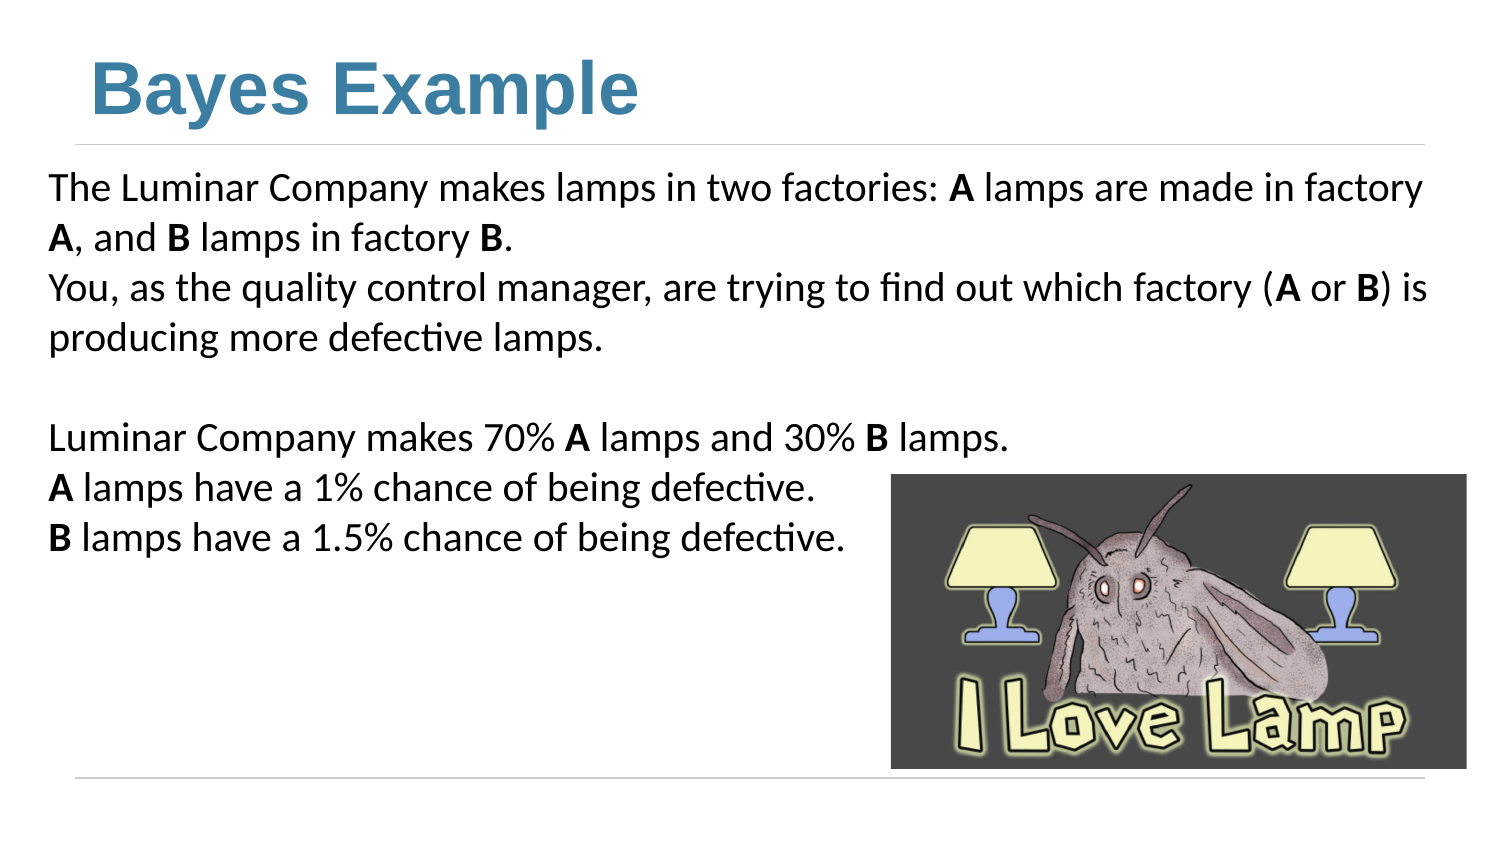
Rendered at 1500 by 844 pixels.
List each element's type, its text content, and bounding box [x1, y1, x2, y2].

title Bayes Example [75, 33, 1175, 144]
picture [890, 474, 1467, 770]
text_box The Luminar Company makes lamps in two factories: A lamps are made in factory A, and B lamps in factory B. You, as the quality control manager, are trying to find out which factory (A or B) is producing more defective lamps. Luminar Company makes 70% A lamps and 30% B lamps. A lamps have a 1% chance of being defective. B lamps have a 1.5% chance of being defective. [33, 144, 1467, 577]
